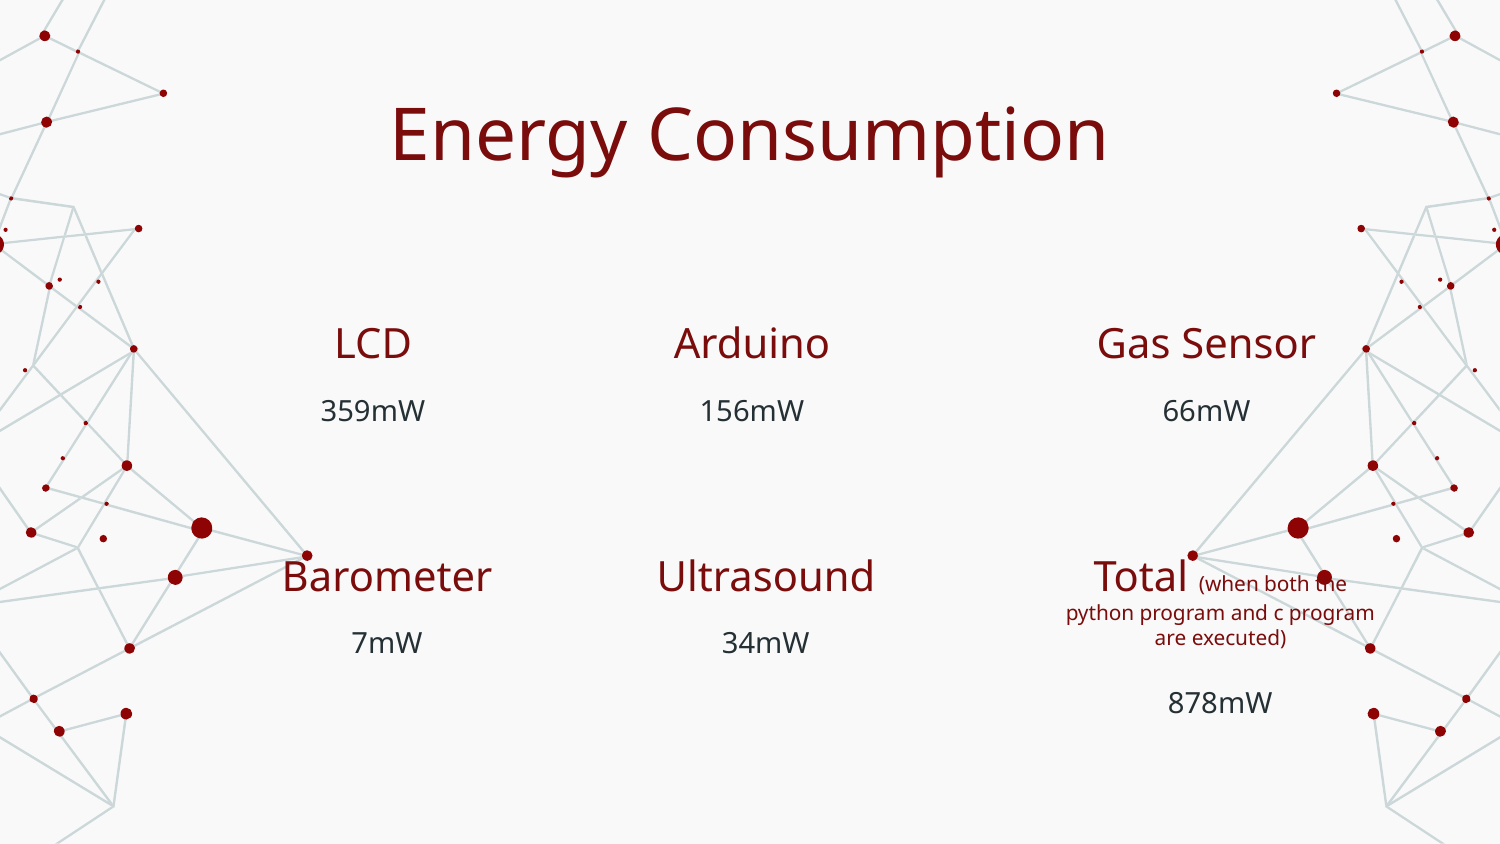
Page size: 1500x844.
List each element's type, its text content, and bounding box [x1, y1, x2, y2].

title LCD [192, 302, 554, 377]
title Gas Sensor [1031, 302, 1382, 377]
subtitle 878mW [1044, 669, 1396, 779]
subtitle 34mW [585, 622, 947, 719]
title Arduino [571, 302, 933, 377]
subtitle 359mW [192, 377, 554, 487]
title Total (when both the python program and c program are executed) [1044, 534, 1396, 622]
title Energy Consumption [118, 72, 1382, 167]
title Barometer [206, 534, 568, 622]
subtitle 156mW [571, 377, 933, 487]
subtitle 7mW [206, 622, 568, 719]
title Ultrasound [585, 534, 947, 622]
subtitle 66mW [1031, 377, 1382, 487]
